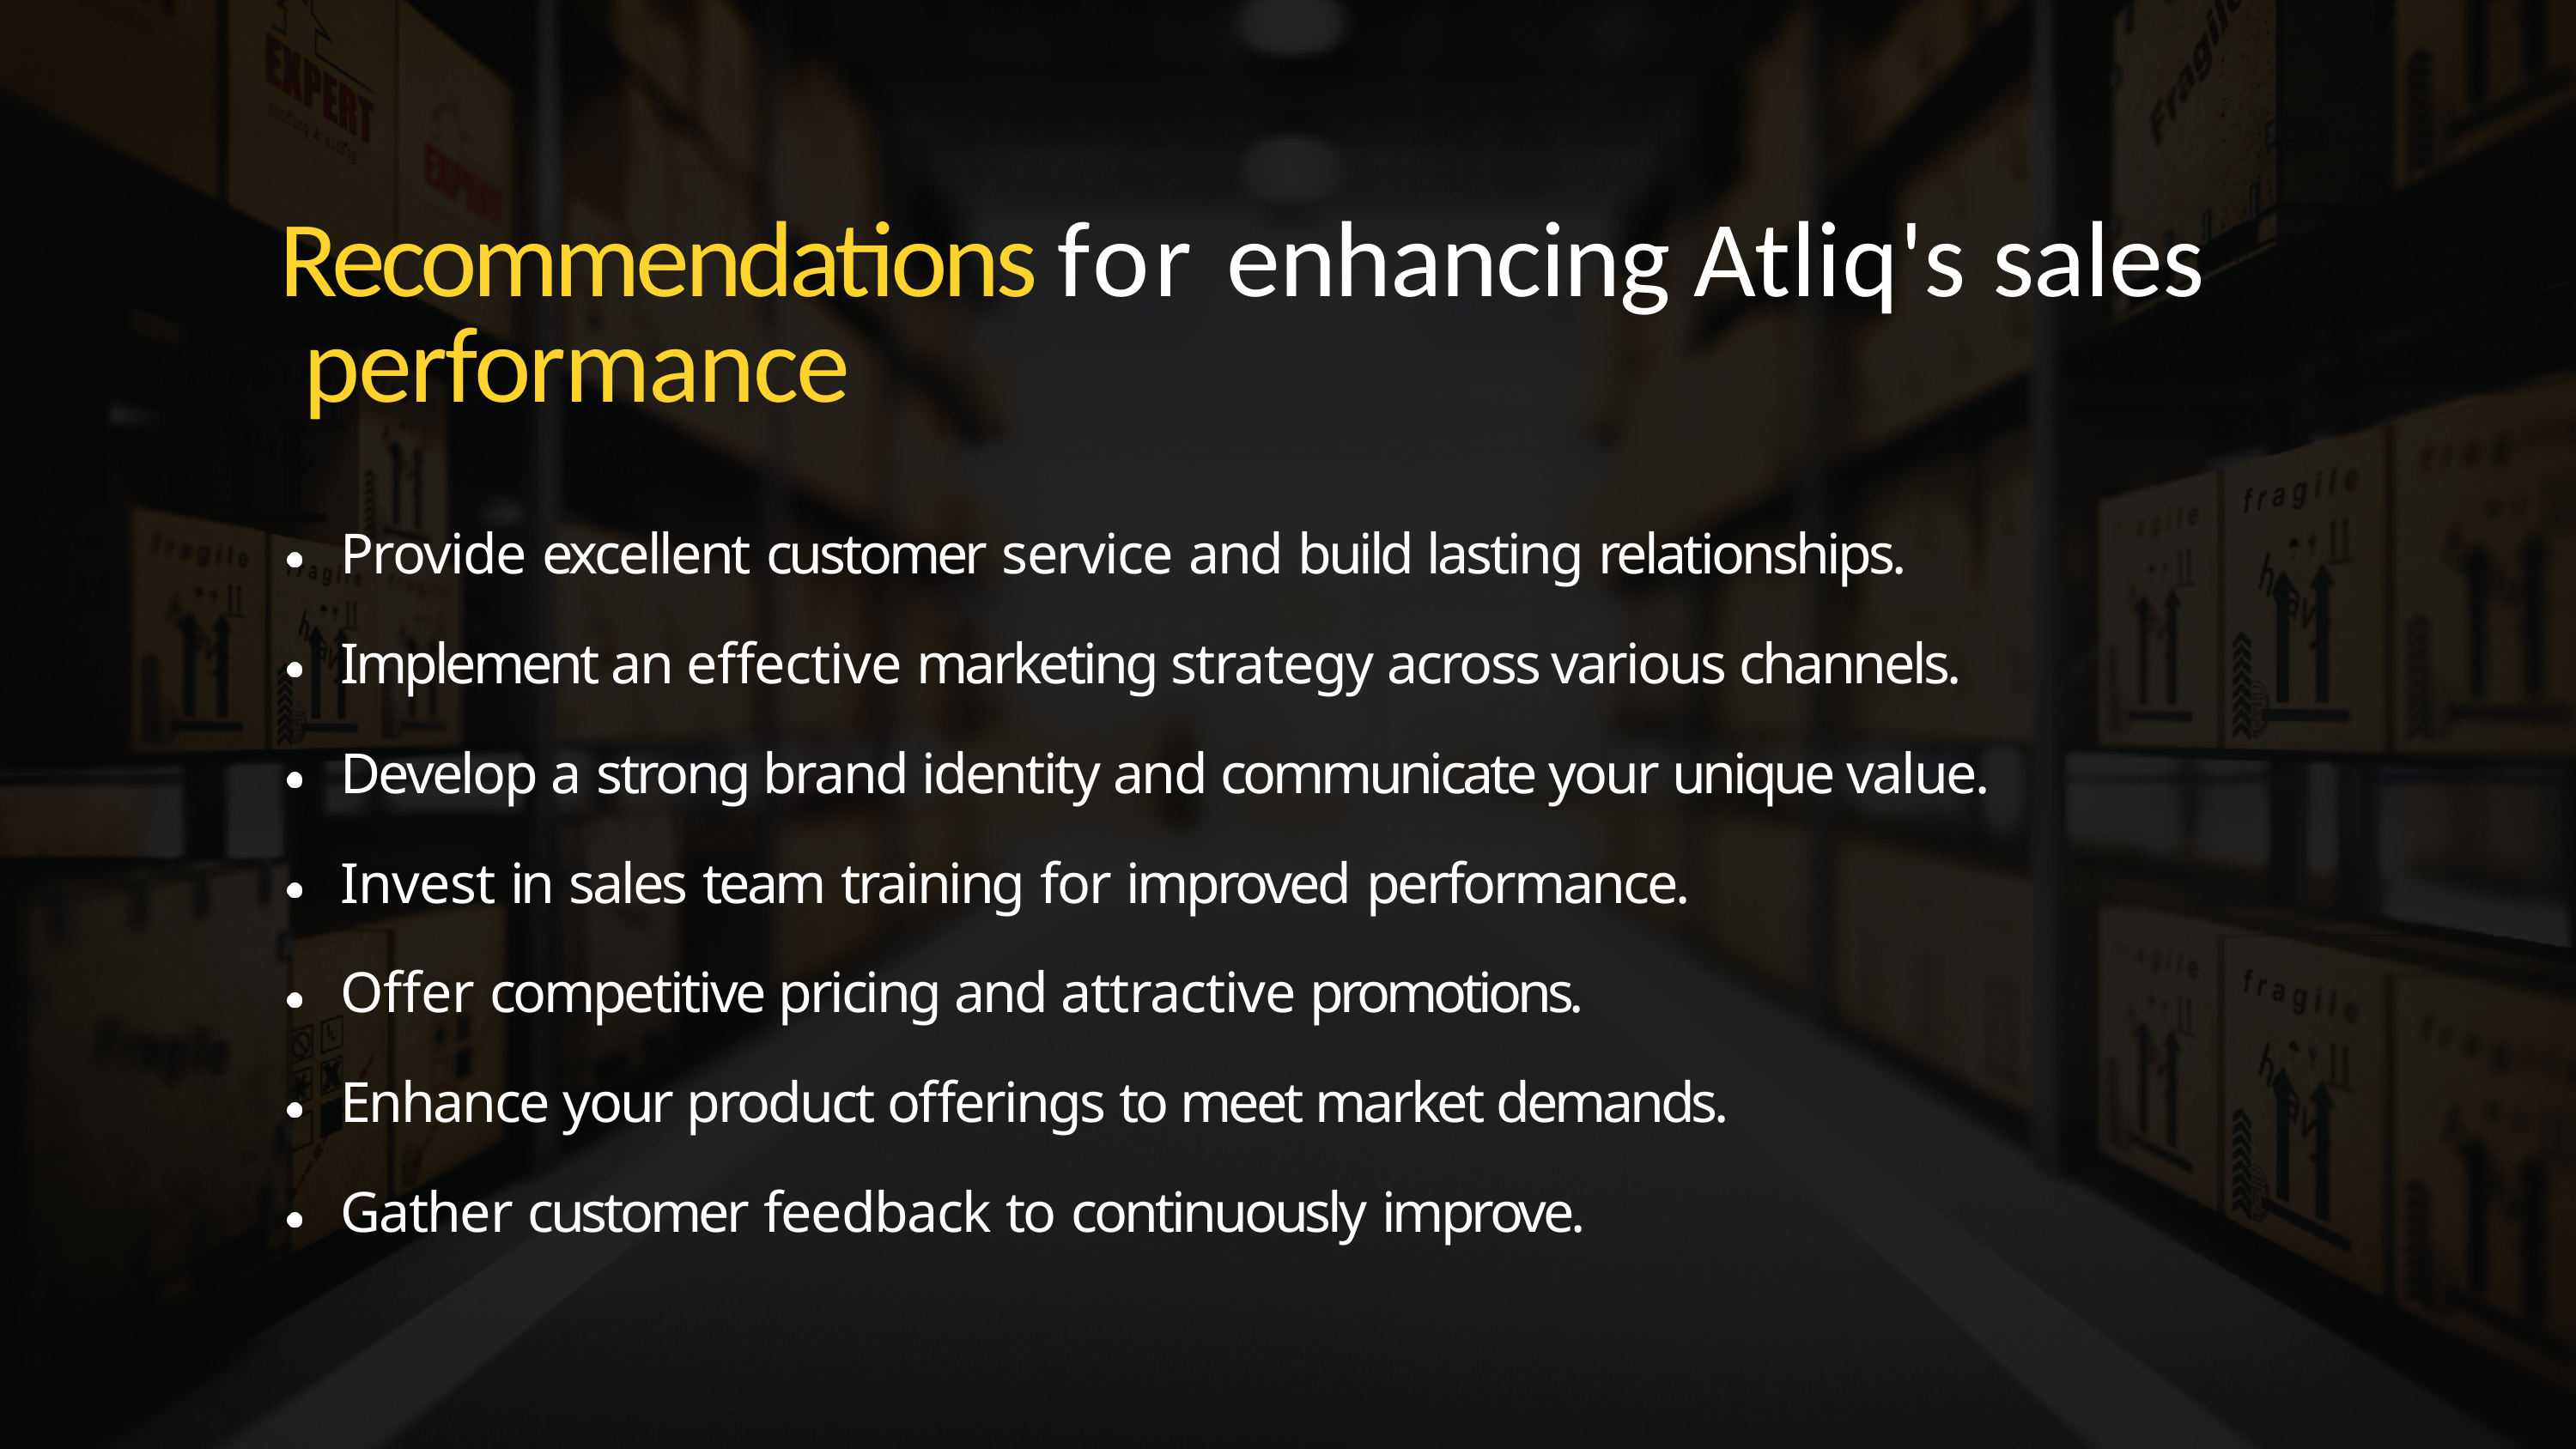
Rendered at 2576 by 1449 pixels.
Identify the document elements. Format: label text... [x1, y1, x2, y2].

picture [0, 0, 2576, 1449]
title Recommendations for enhancing Atliq's sales performance [277, 187, 2209, 455]
text_box Provide excellent customer service and build lasting relationships. Implement an effective marketing strategy across various channels. Develop a strong brand identity and communicate your unique value. Invest in sales team training for improved performance. Offer competitive pricing and attractive promotions. Enhance your product offerings to meet market demands. Gather customer feedback to continuously improve. [338, 516, 2032, 1244]
